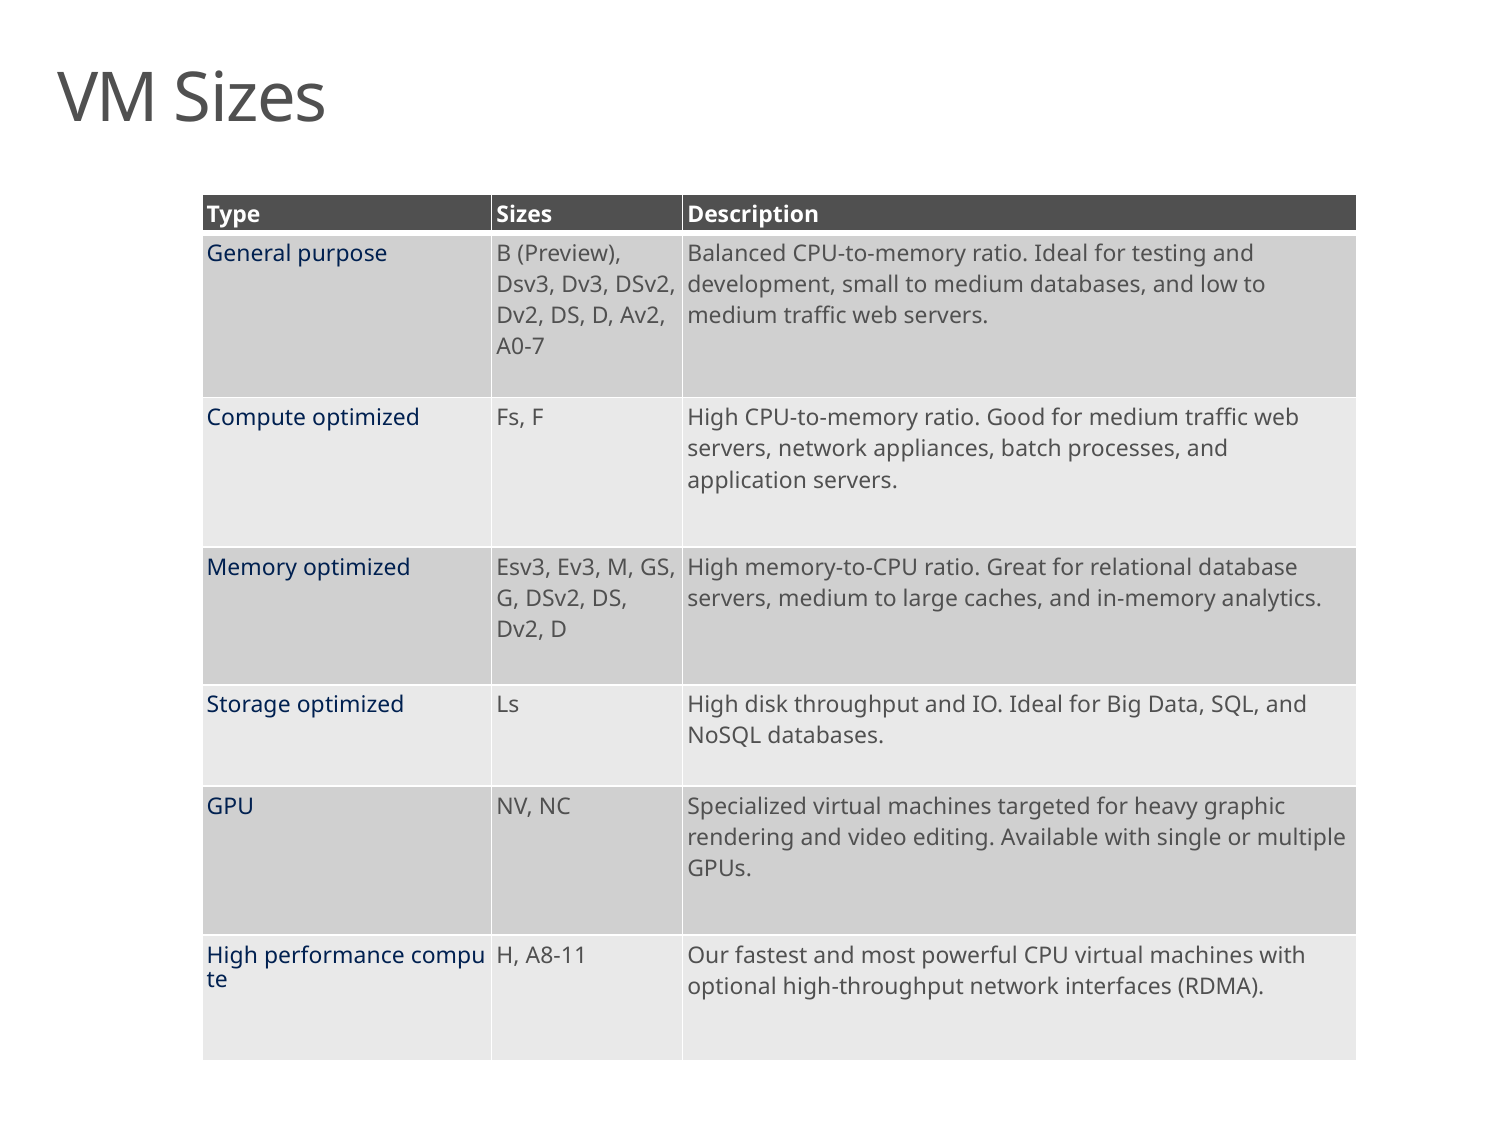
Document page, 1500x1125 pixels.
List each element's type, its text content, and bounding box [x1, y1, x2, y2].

table_cell GPU [203, 787, 491, 934]
table_cell Ls [492, 686, 682, 785]
table_cell B (Preview), Dsv3, Dv3, DSv2, Dv2, DS, D, Av2, A0-7 [492, 236, 682, 397]
table_cell Memory optimized [203, 548, 491, 684]
table_cell Our fastest and most powerful CPU virtual machines with optional high-throughput network interfaces (RDMA). [683, 936, 1356, 1060]
table_header Sizes [492, 195, 682, 230]
table_cell Storage optimized [203, 686, 491, 785]
table_cell H, A8-11 [492, 936, 682, 1060]
table_cell Compute optimized [203, 398, 491, 546]
table_cell NV, NC [492, 787, 682, 934]
table_header Description [683, 195, 1356, 230]
table_cell Balanced CPU-to-memory ratio. Ideal for testing and development, small to medium databases, and low to medium traffic web servers. [683, 236, 1356, 397]
table_cell Esv3, Ev3, M, GS, G, DSv2, DS, Dv2, D [492, 548, 682, 684]
table_cell General purpose [203, 236, 491, 397]
table_cell High disk throughput and IO. Ideal for Big Data, SQL, and NoSQL databases. [683, 686, 1356, 785]
table_cell High memory-to-CPU ratio. Great for relational database servers, medium to large caches, and in-memory analytics. [683, 548, 1356, 684]
table_cell Fs, F [492, 398, 682, 546]
table_cell High performance compute [203, 936, 491, 1060]
title VM Sizes [33, 47, 1468, 196]
table_header Type [203, 195, 491, 230]
table_cell High CPU-to-memory ratio. Good for medium traffic web servers, network appliances, batch processes, and application servers. [683, 398, 1356, 546]
table_cell Specialized virtual machines targeted for heavy graphic rendering and video editing. Available with single or multiple GPUs. [683, 787, 1356, 934]
